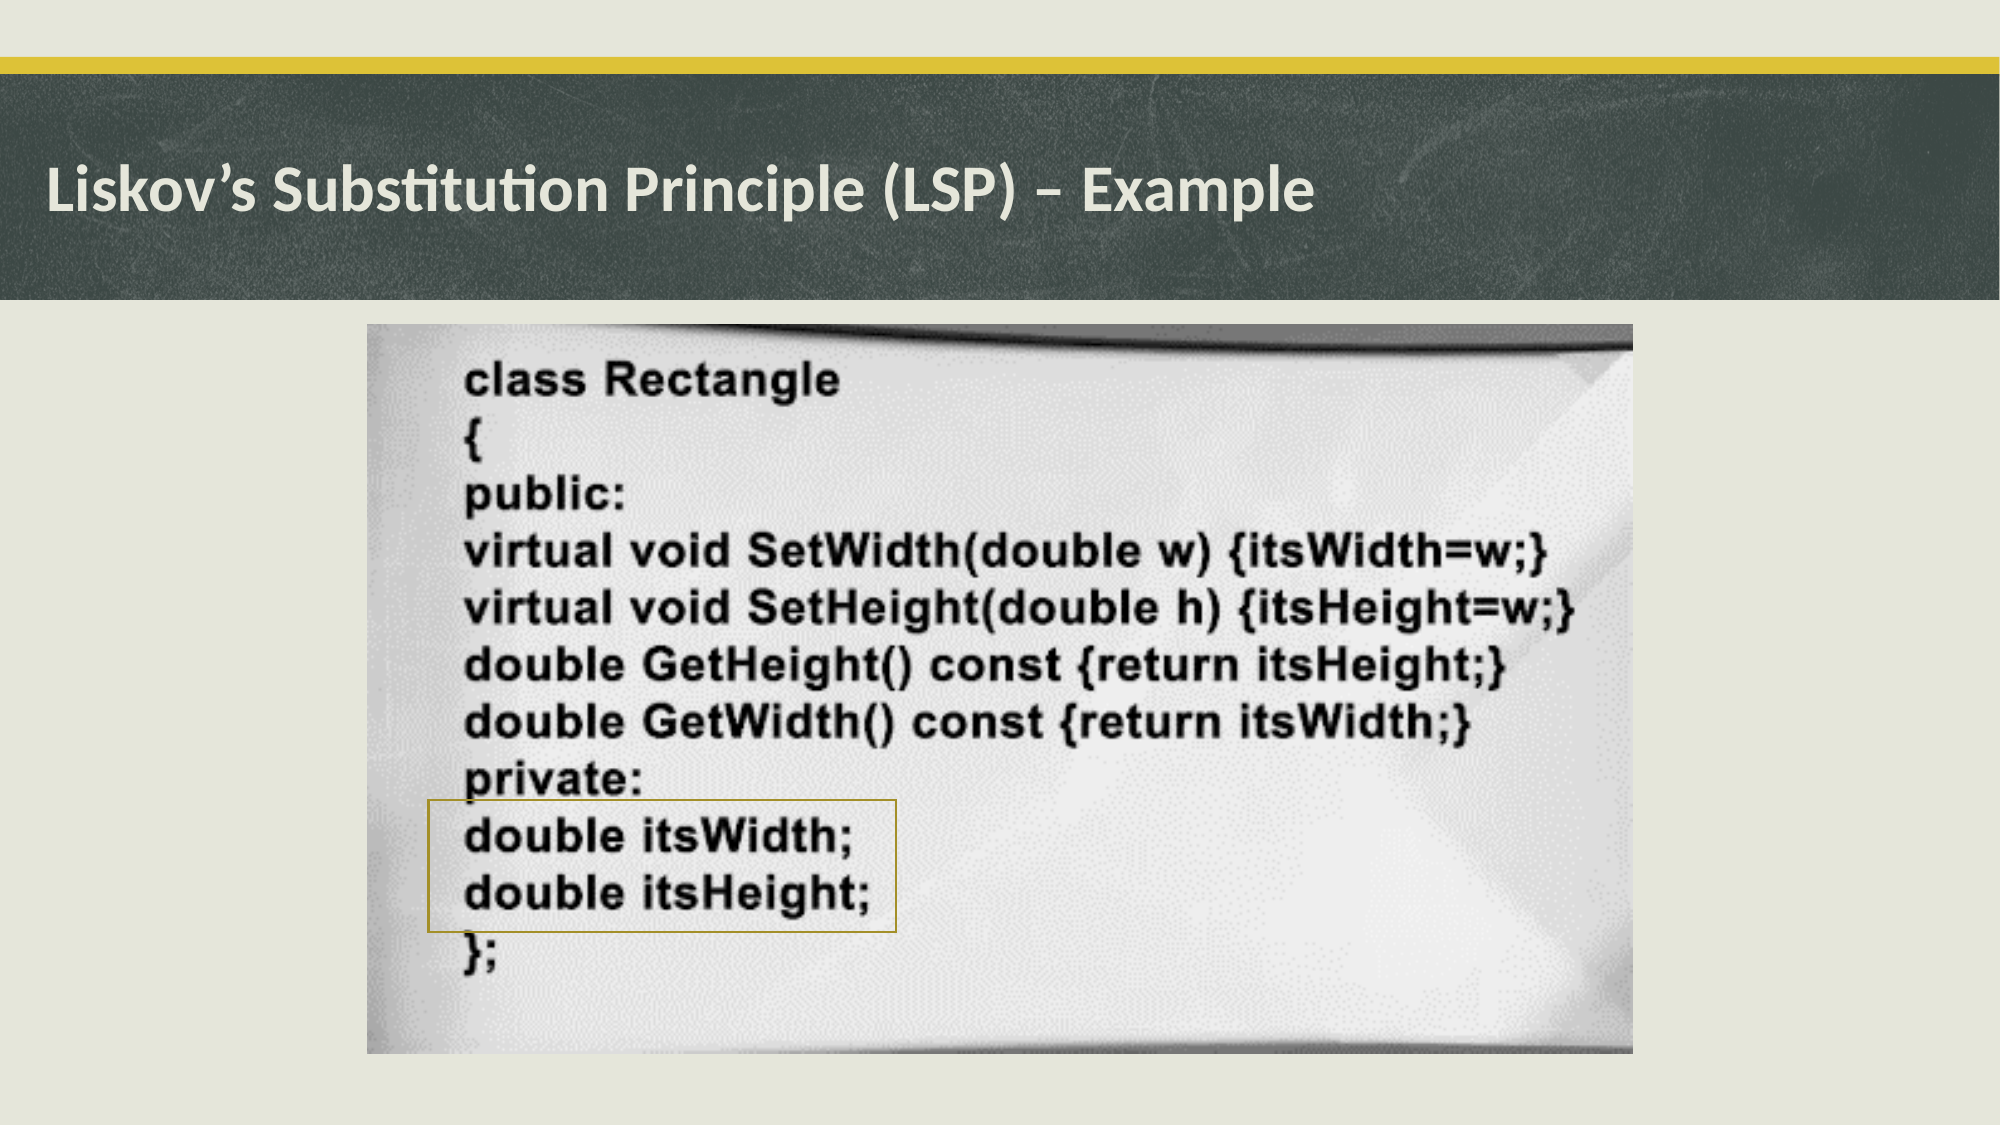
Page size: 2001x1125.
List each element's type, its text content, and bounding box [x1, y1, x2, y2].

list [367, 325, 1633, 1055]
picture [0, 74, 2000, 300]
title Liskov’s Substitution Principle (LSP) – Example [31, 76, 1612, 300]
